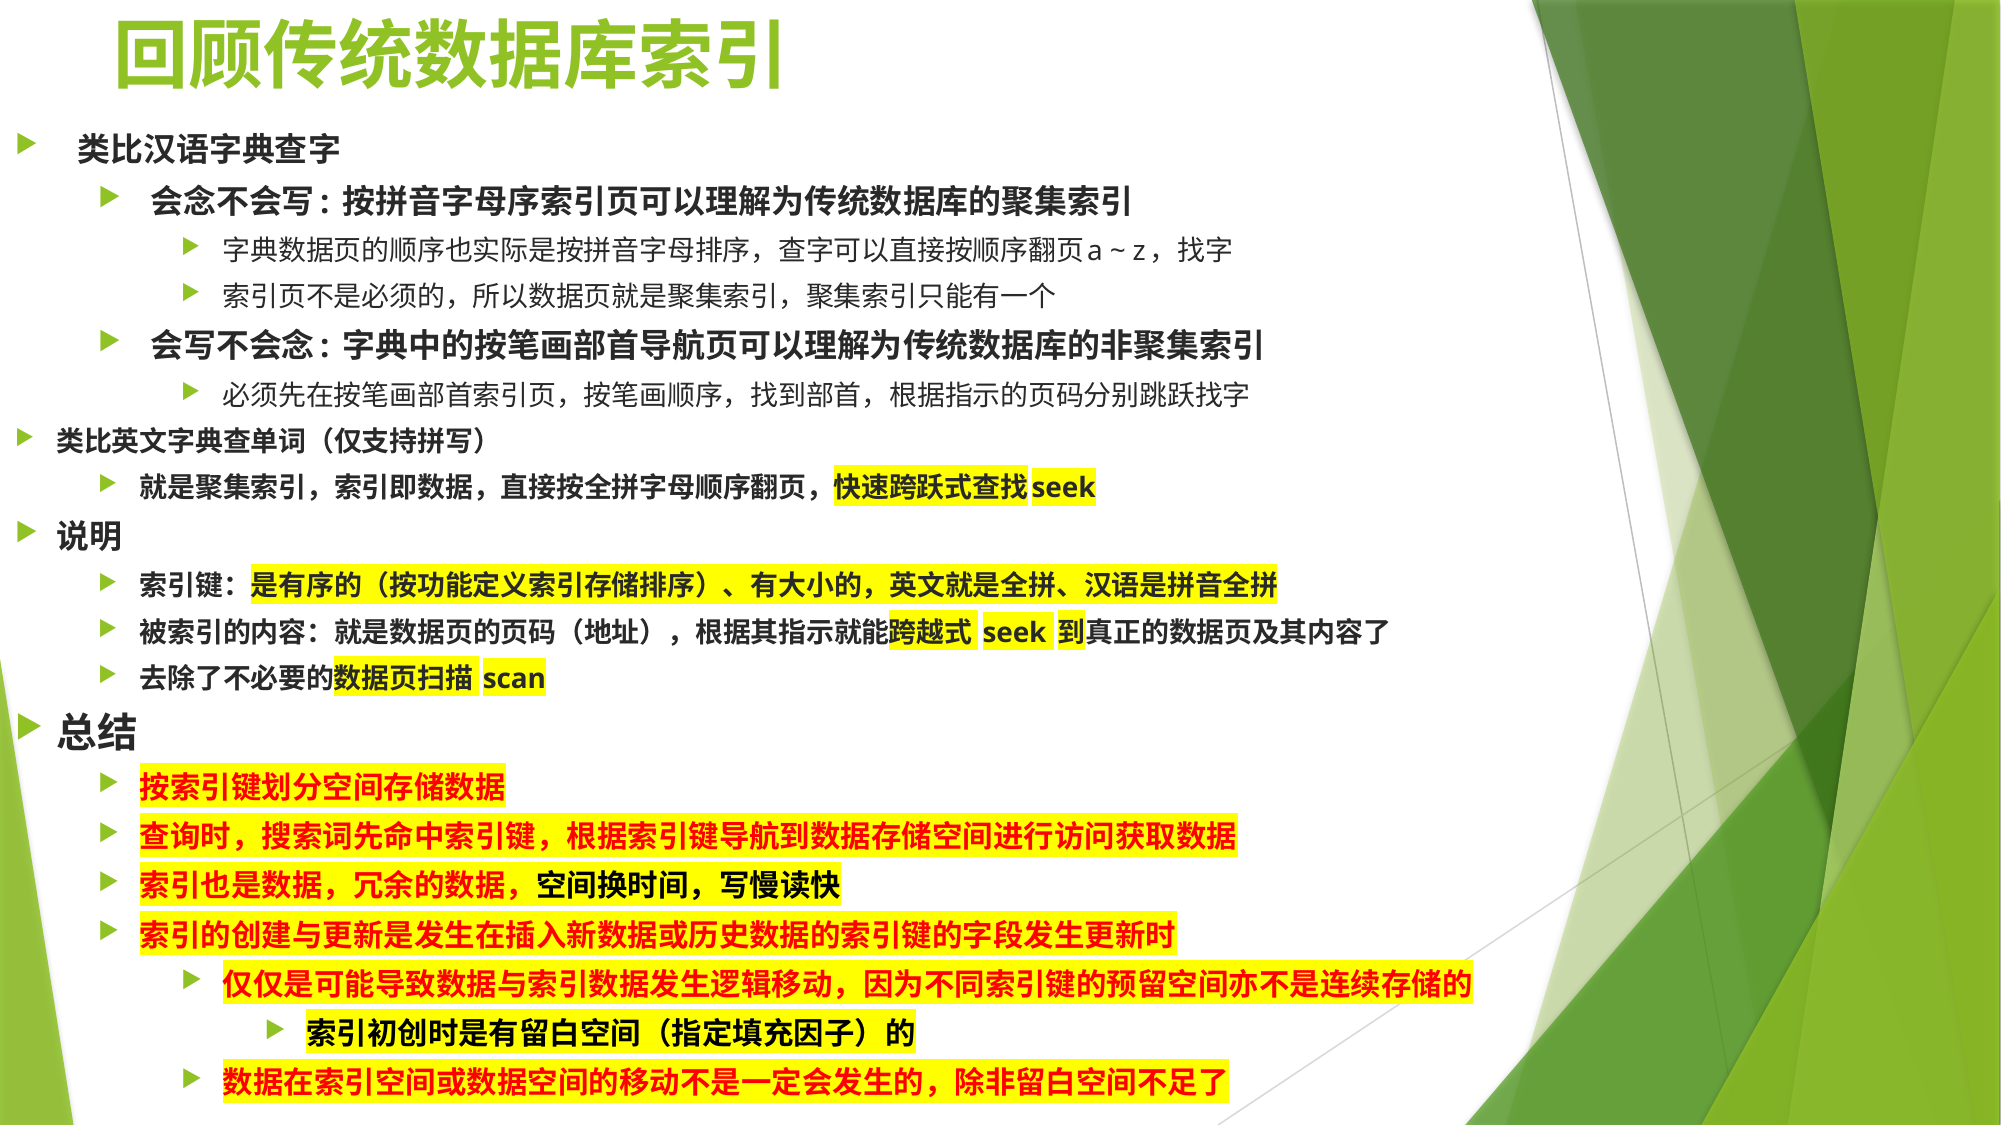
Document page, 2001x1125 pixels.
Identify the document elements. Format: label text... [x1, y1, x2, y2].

list 类比汉语字典查字 会念不会写: 按拼音字母序索引页可以理解为传统数据库的聚集索引 字典数据页的顺序也实际是按拼音字母排序，查字可以直接按顺序翻页a ~ z，找字 索引页不是必须的，所以数据页就是聚集索引，聚集索引只能有一个 会写不会念: 字典中的按笔画部首导航页可以理解为传统数据库的非聚集索引 必须先在按笔画部首索引页，按笔画顺序，找到部首，根据指示的页码分别跳跃找字 类比英文字典查单词（仅支持拼写） 就是聚集索引，索引即数据，直接按全拼字母顺序翻页，快速跨跃式查找seek 说明 索引键：是有序的（按功能定义索引存储排序）、有大小的，英文就是全拼、汉语是拼音全拼 被索引的内容：就是数据页的页码（地址），根据其指示就能跨越式 seek 到真正的数据页及其内容了 去除了不必要的数据页扫描 scan 总结 按索引键划分空间存储数据 查询时，搜索词先命中索引键，根据索引键导航到数据存储空间进行访问获取数据 索引也是数据，冗余的数据，空间换时间，写慢读快 索引的创建与更新是发生在插入新数据或历史数据的索引键的字段发生更新时 仅仅是可能导致数据与索引数据发生逻辑移动，因为不同索引键的预留空间亦不是连续存储的 索引初创时是有留白空间（指定填充因子）的 数据在索引空间或数据空间的移动不是一定会发生的，除非留白空间不足了 [0, 120, 2000, 1115]
title 回顾传统数据库索引 [98, 0, 1824, 120]
